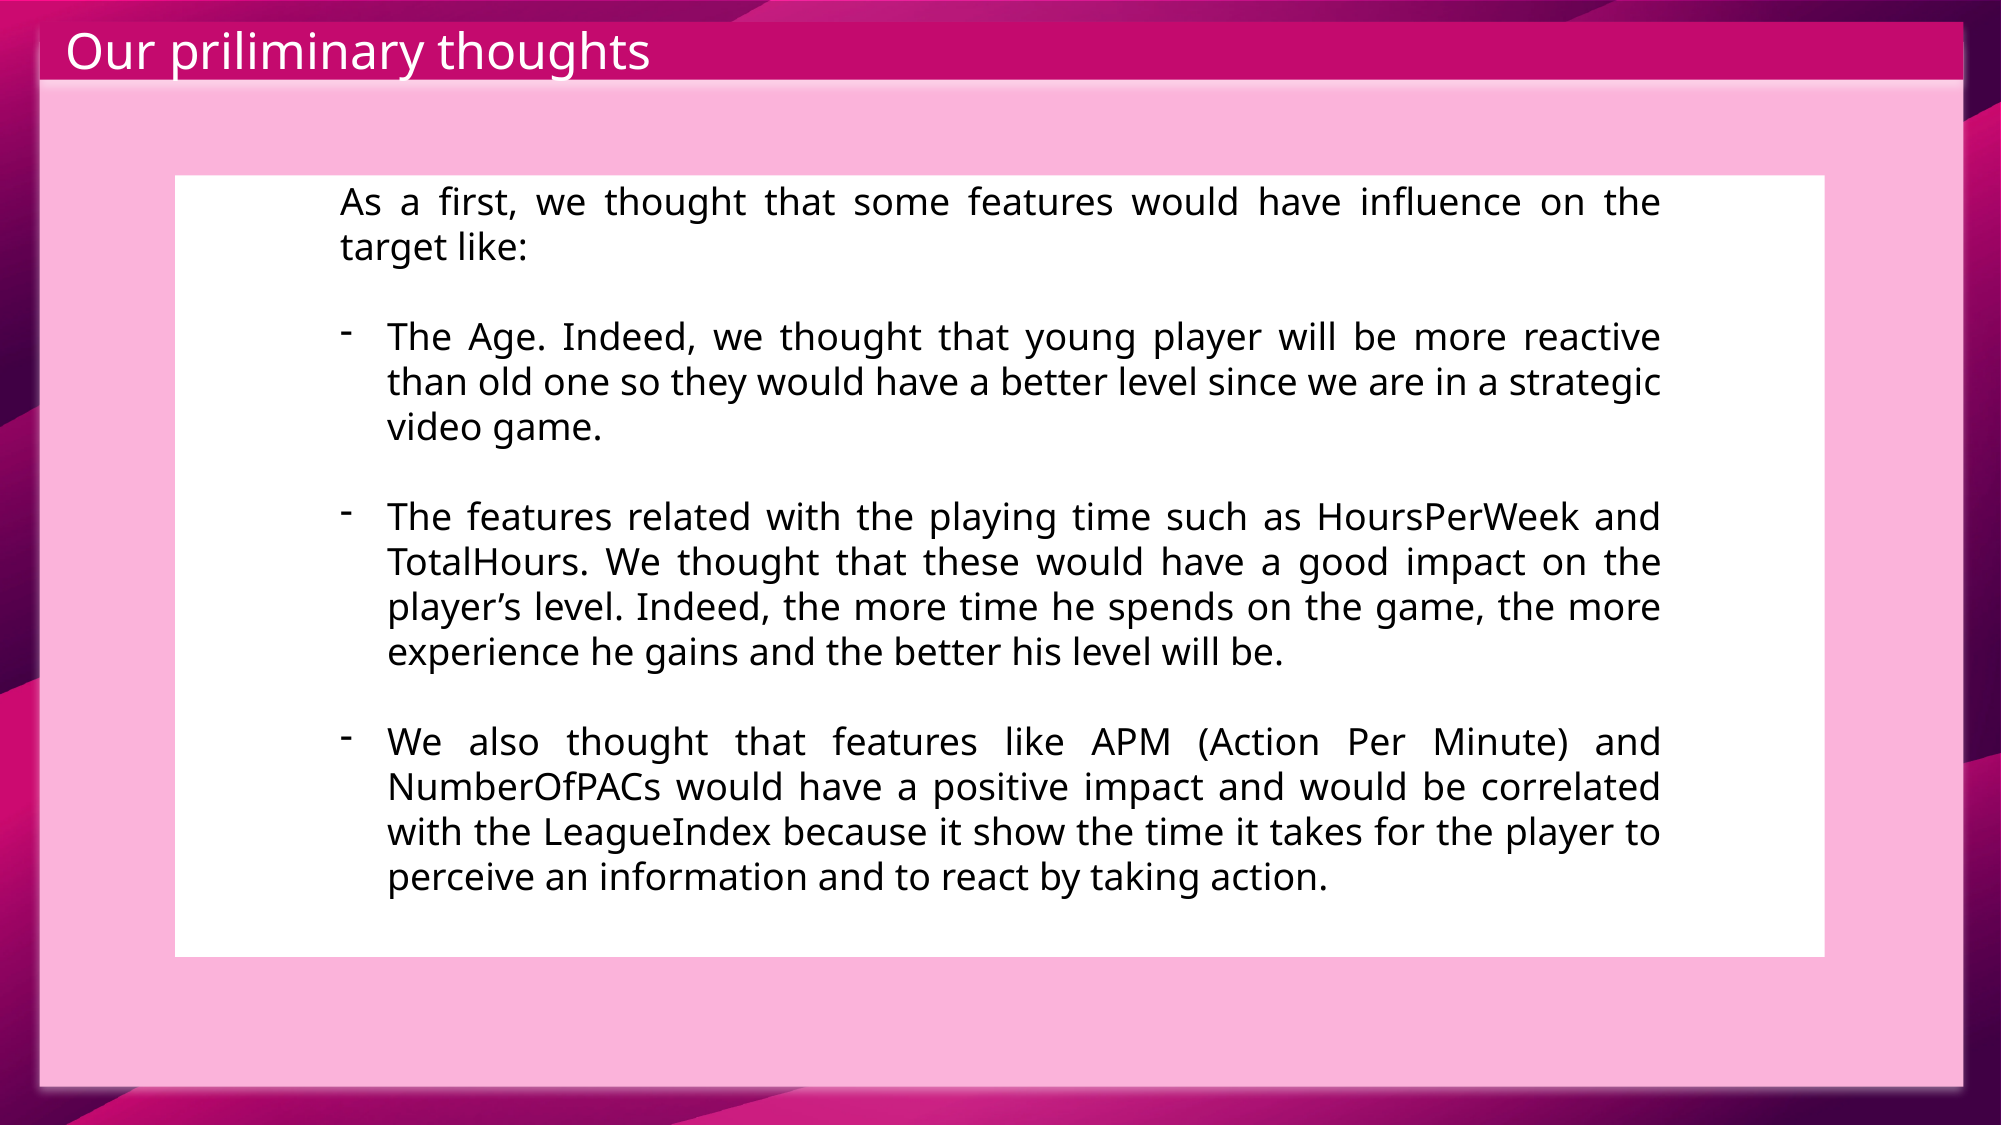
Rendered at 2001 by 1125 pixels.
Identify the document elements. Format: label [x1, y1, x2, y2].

picture [0, 0, 2001, 1125]
text_box [39, 12, 1964, 1087]
